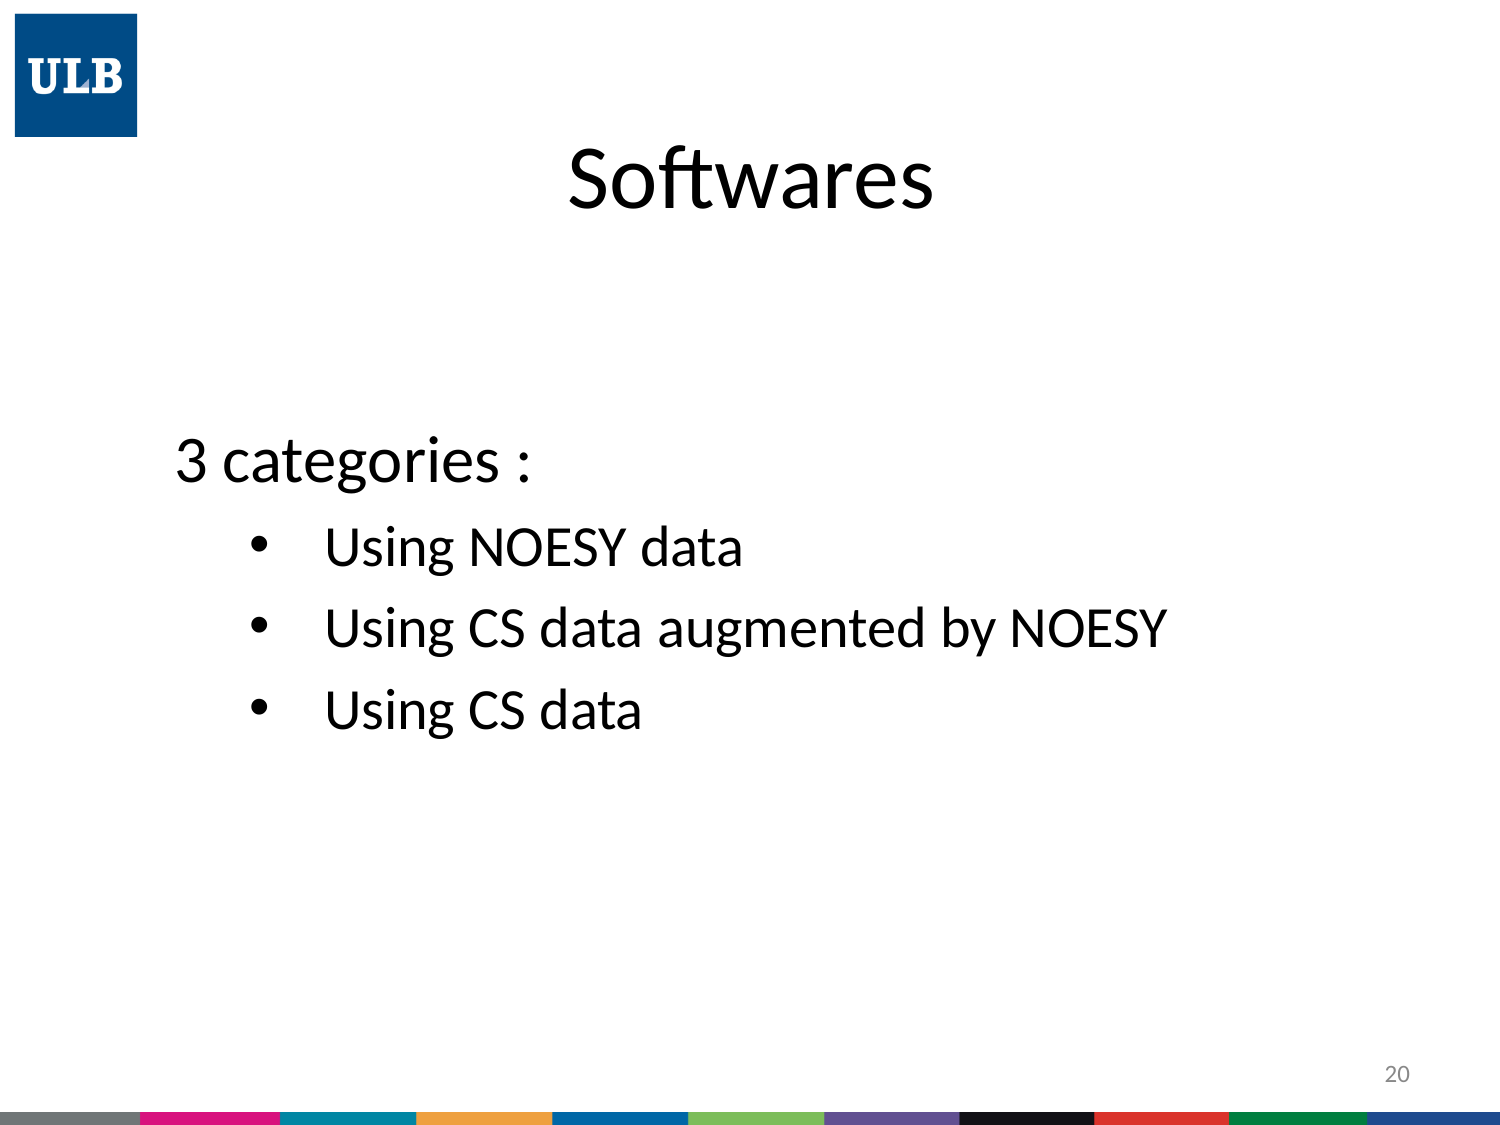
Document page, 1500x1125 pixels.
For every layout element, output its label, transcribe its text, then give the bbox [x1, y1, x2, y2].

list 3 categories : Using NOESY data Using CS data augmented by NOESY Using CS data [159, 408, 1355, 780]
picture [14, 12, 141, 137]
title Softwares [76, 78, 1427, 266]
slide_number 20 [1074, 1042, 1425, 1103]
picture [689, 1112, 1500, 1125]
picture [0, 1112, 686, 1125]
